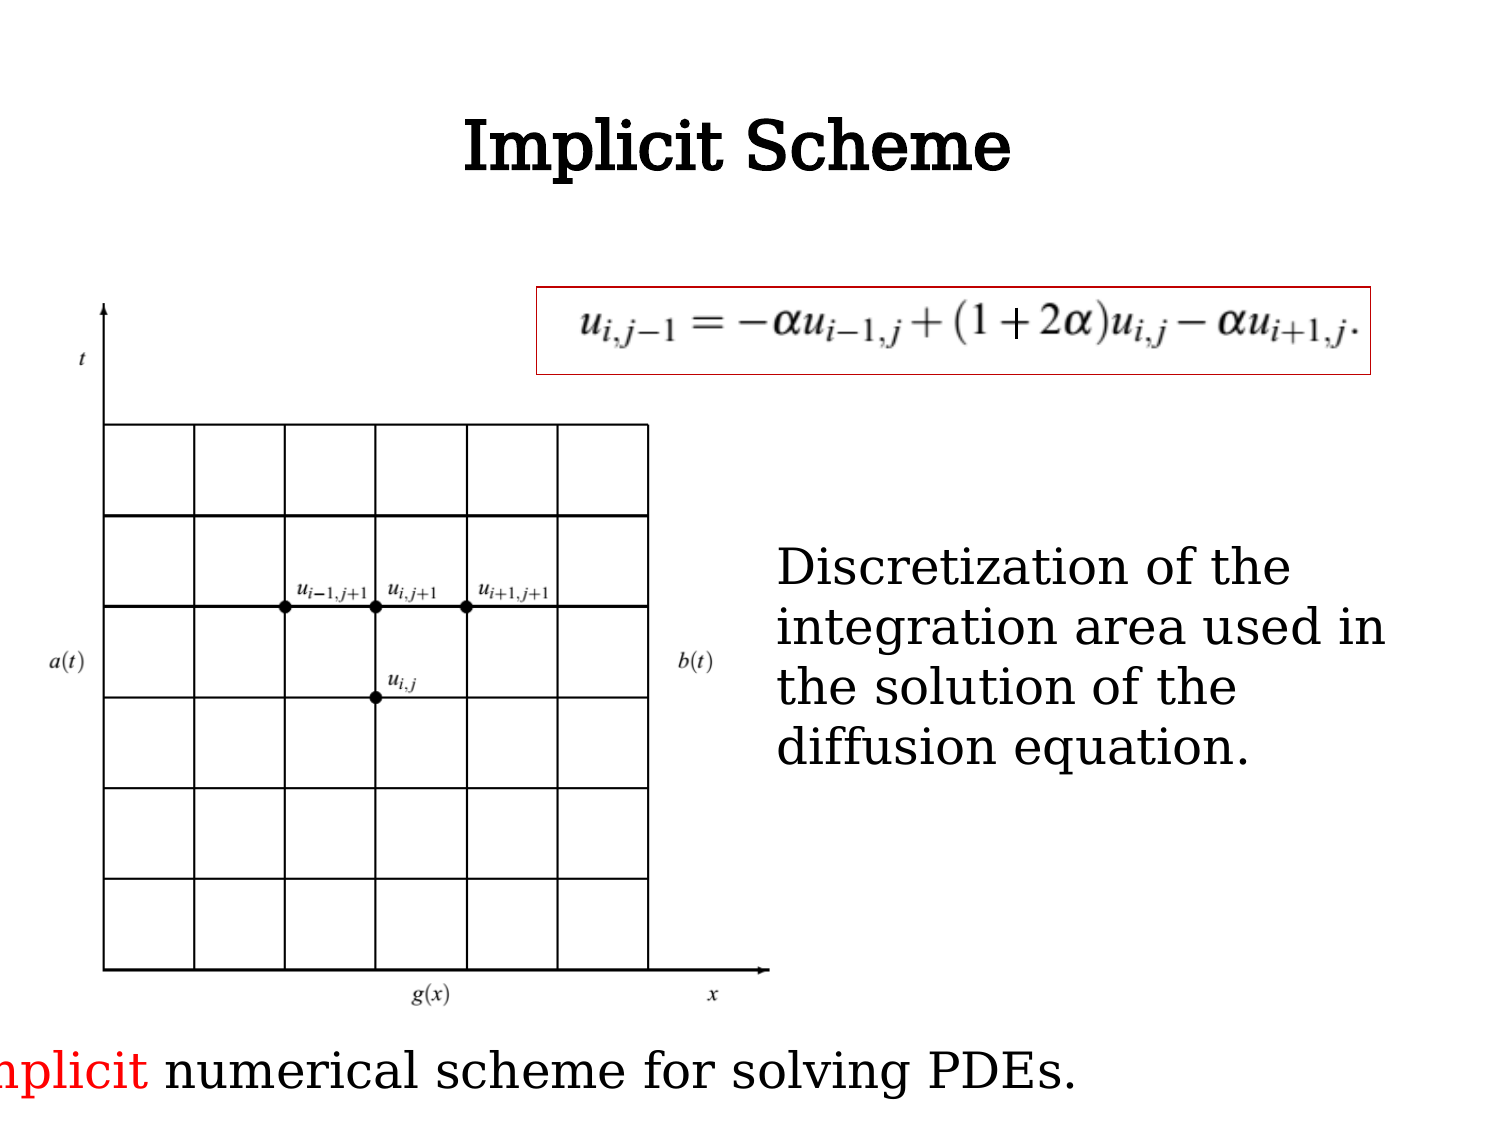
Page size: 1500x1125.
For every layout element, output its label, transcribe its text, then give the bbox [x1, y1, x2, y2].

picture [26, 300, 777, 1011]
text_box Implicit numerical scheme for solving PDEs. [0, 1030, 1110, 1106]
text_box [537, 287, 1370, 375]
text_box Implicit Scheme [447, 94, 1028, 190]
